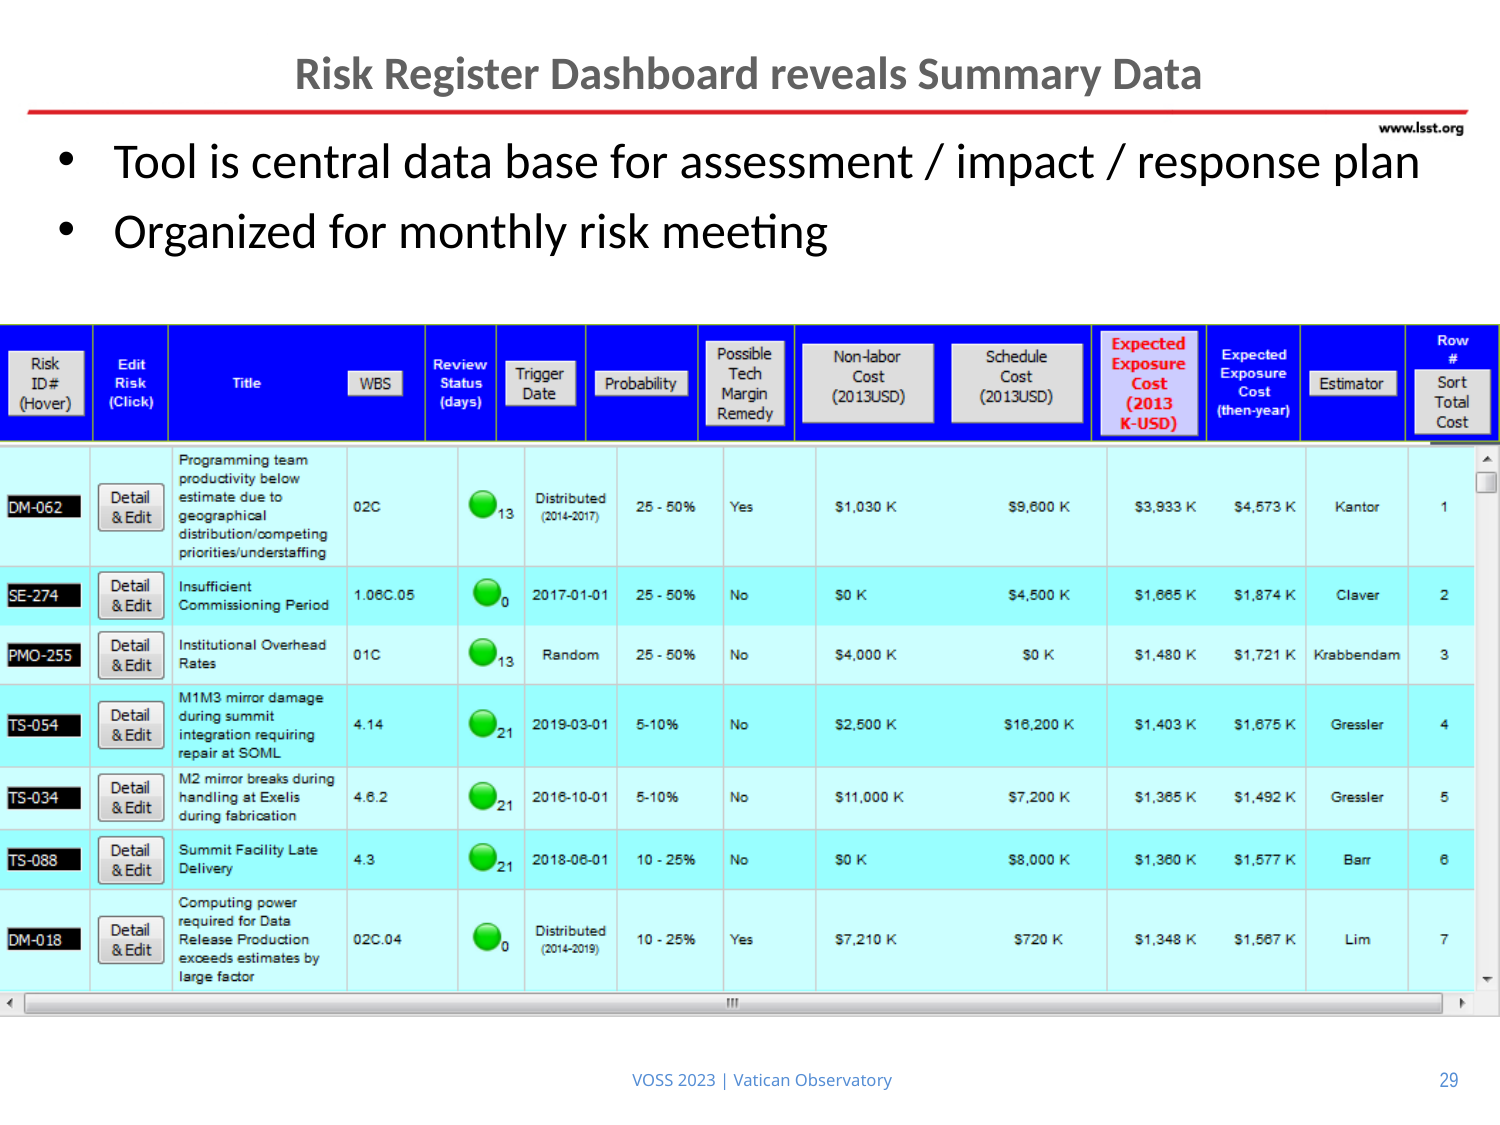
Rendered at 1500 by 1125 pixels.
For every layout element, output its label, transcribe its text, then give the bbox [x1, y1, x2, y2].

title Risk Register Dashboard reveals Summary Data [286, 24, 1326, 117]
slide_number 29 [1431, 1059, 1469, 1099]
list Tool is central data base for assessment / impact / response plan Organized for monthly risk meeting [49, 120, 1451, 322]
picture [0, 0, 1500, 1125]
